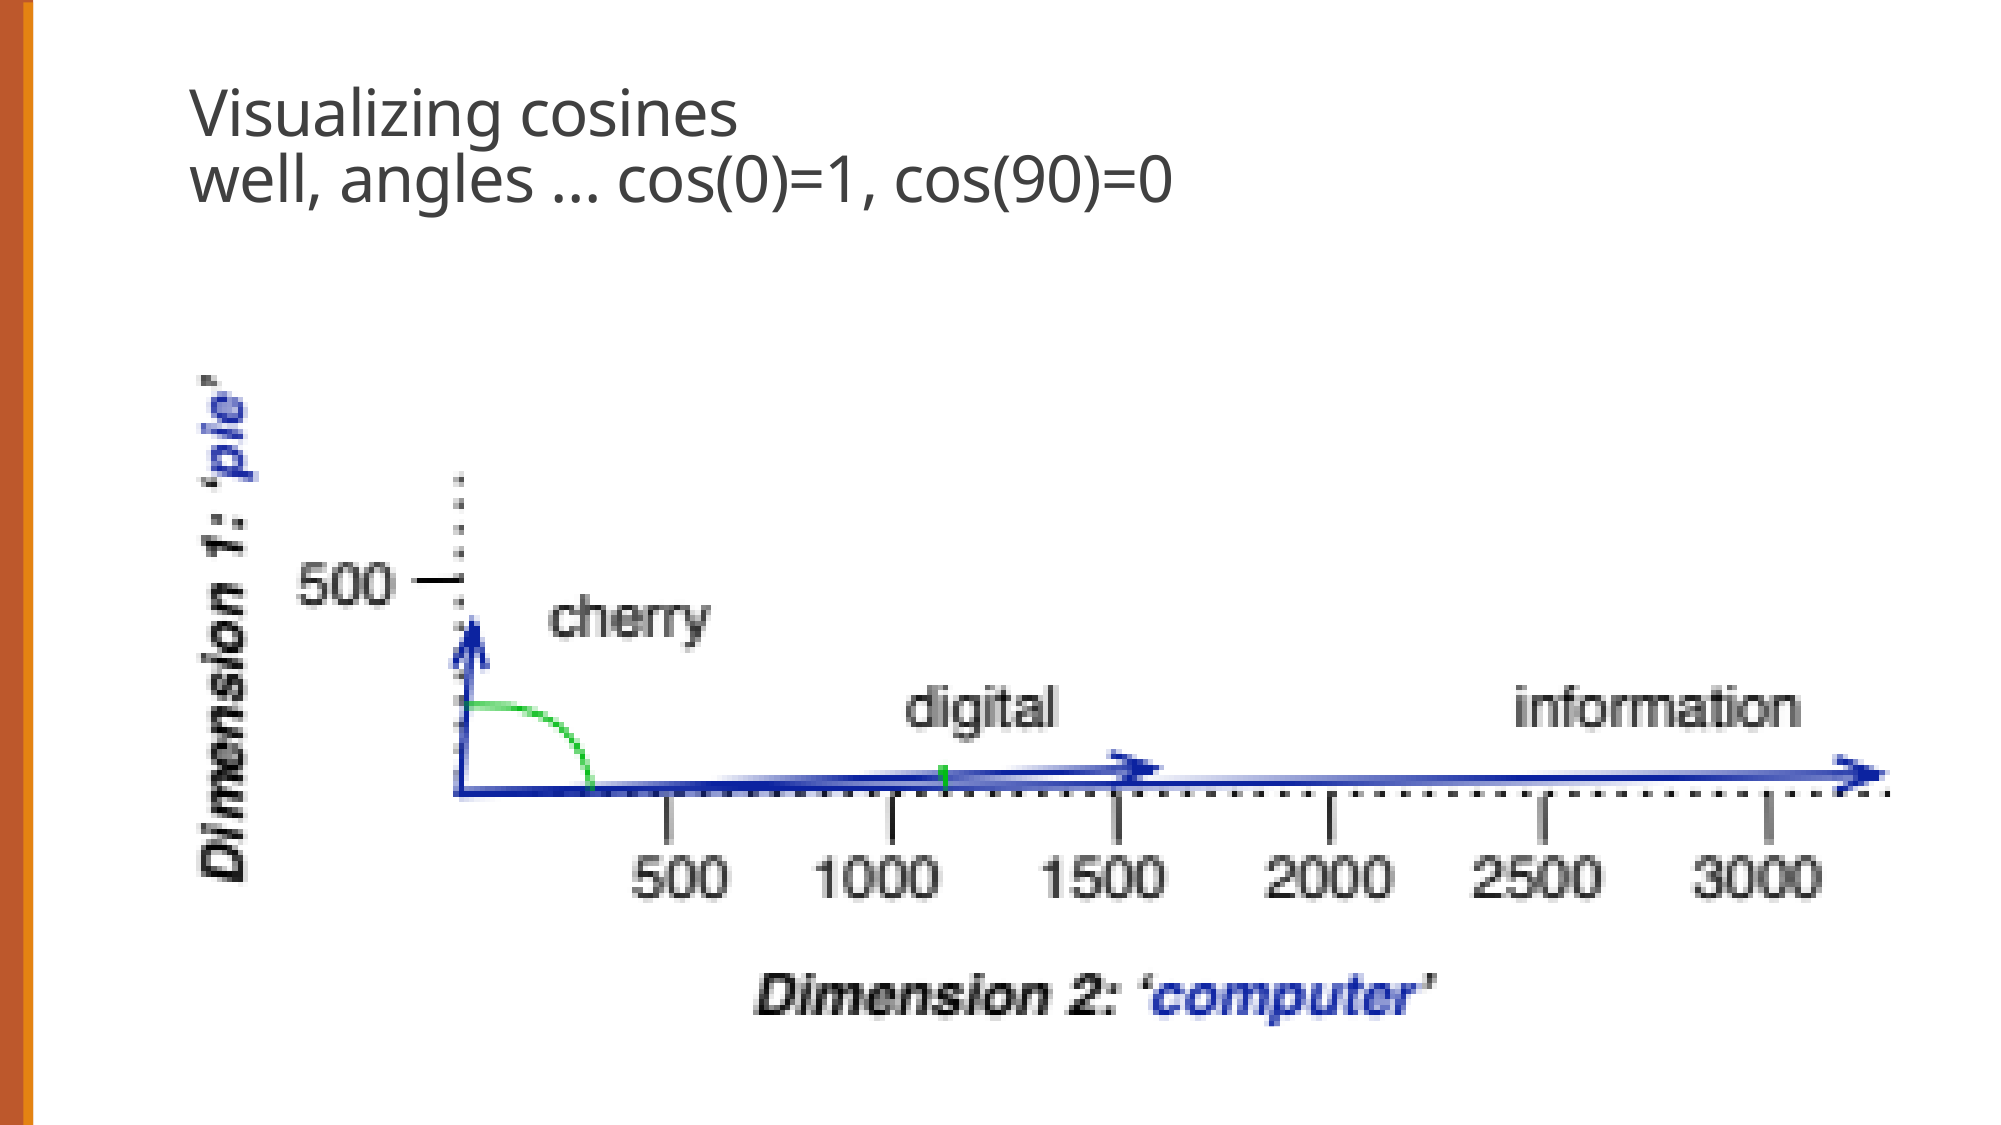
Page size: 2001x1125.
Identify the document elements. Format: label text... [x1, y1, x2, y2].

title Visualizing cosines well, angles … cos(0)=1, cos(90)=0 [174, 75, 1825, 224]
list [175, 349, 1891, 1027]
